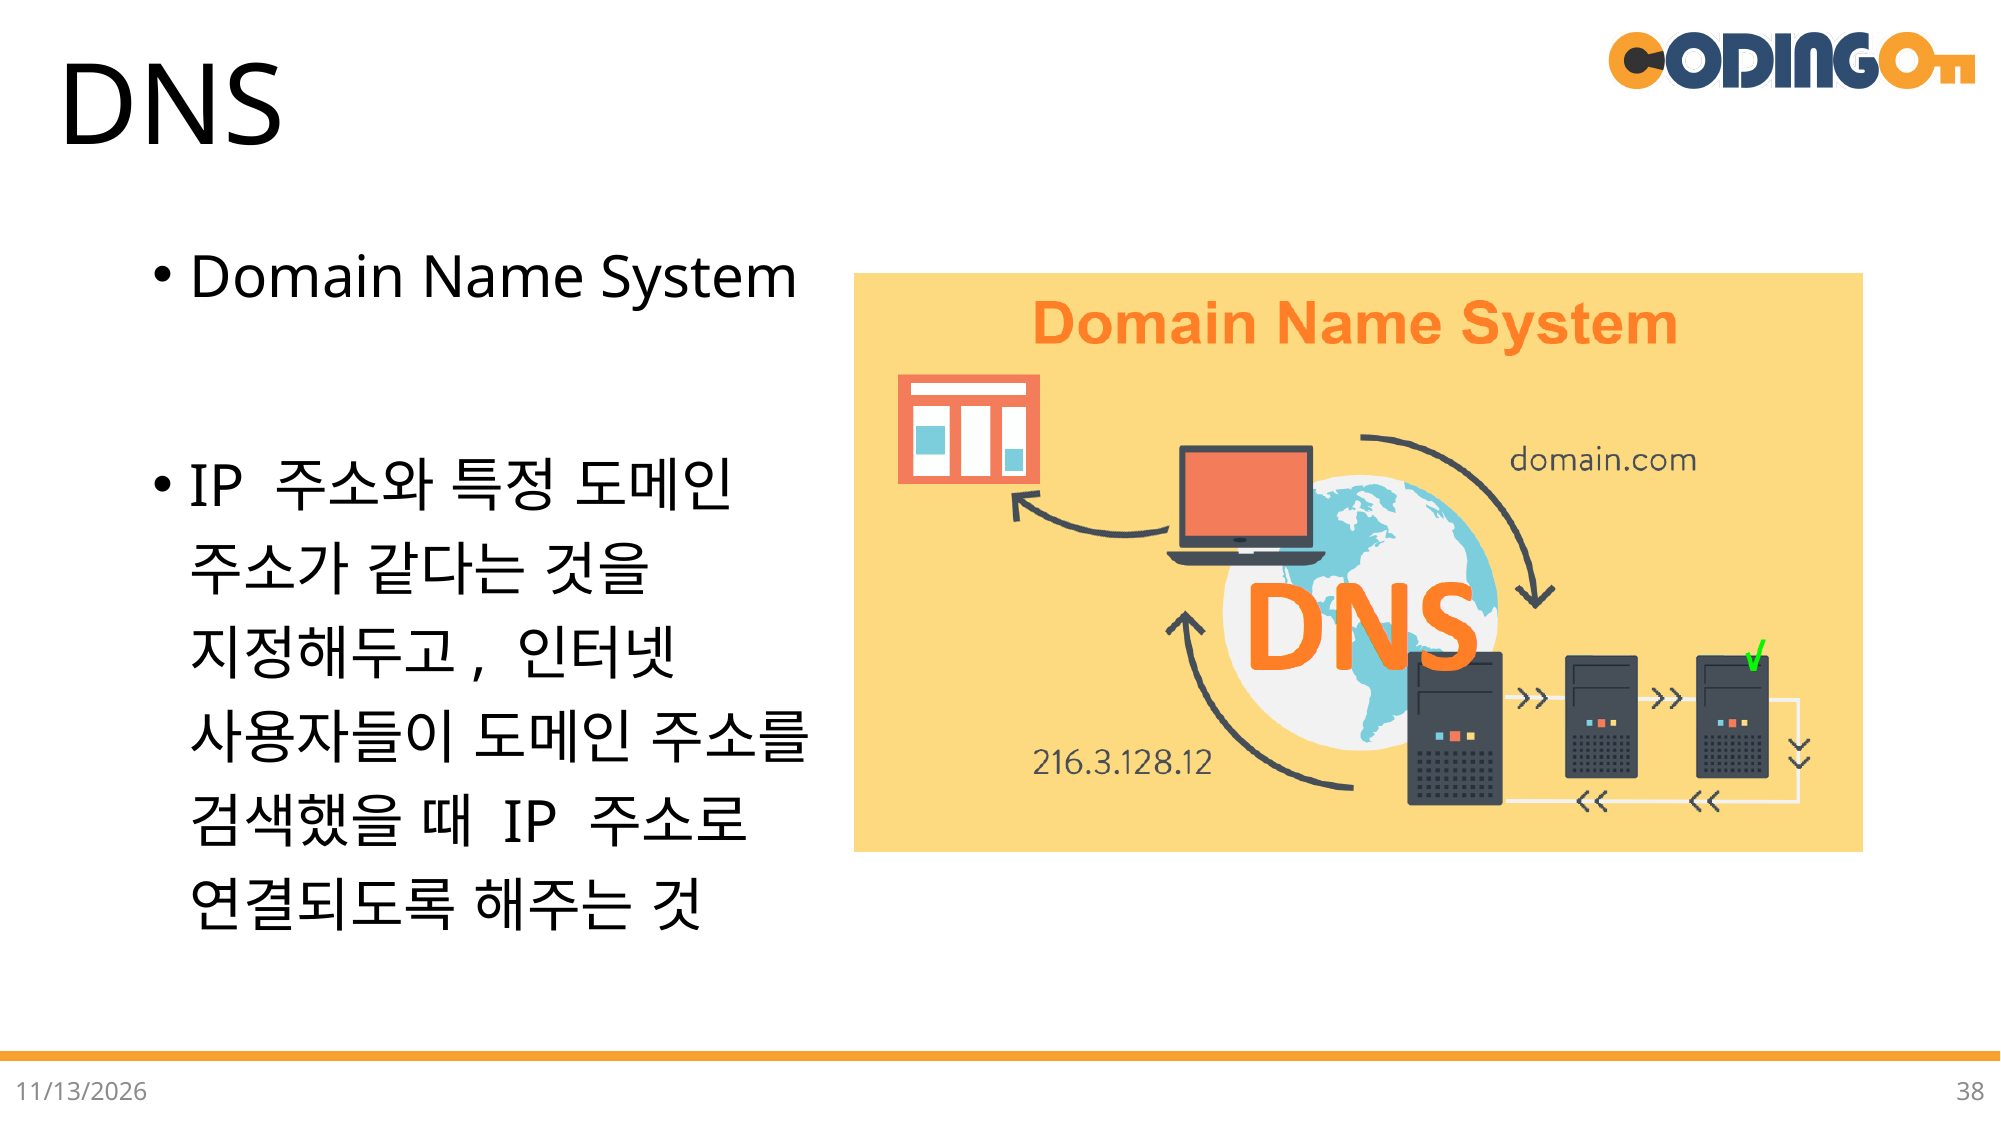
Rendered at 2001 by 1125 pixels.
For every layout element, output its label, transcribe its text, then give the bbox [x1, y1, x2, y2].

slide_number 38 [1550, 1062, 2000, 1123]
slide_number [0, 1062, 450, 1123]
list Domain Name System IP 주소와 특정 도메인 주소가 같다는 것을 지정해두고, 인터넷 사용자들이 도메인 주소를 검색했을 때 IP 주소로 연결되도록 해주는 것 [137, 217, 840, 1012]
picture [1767, 22, 1981, 99]
title DNS [41, 0, 1767, 218]
picture [854, 273, 1863, 852]
